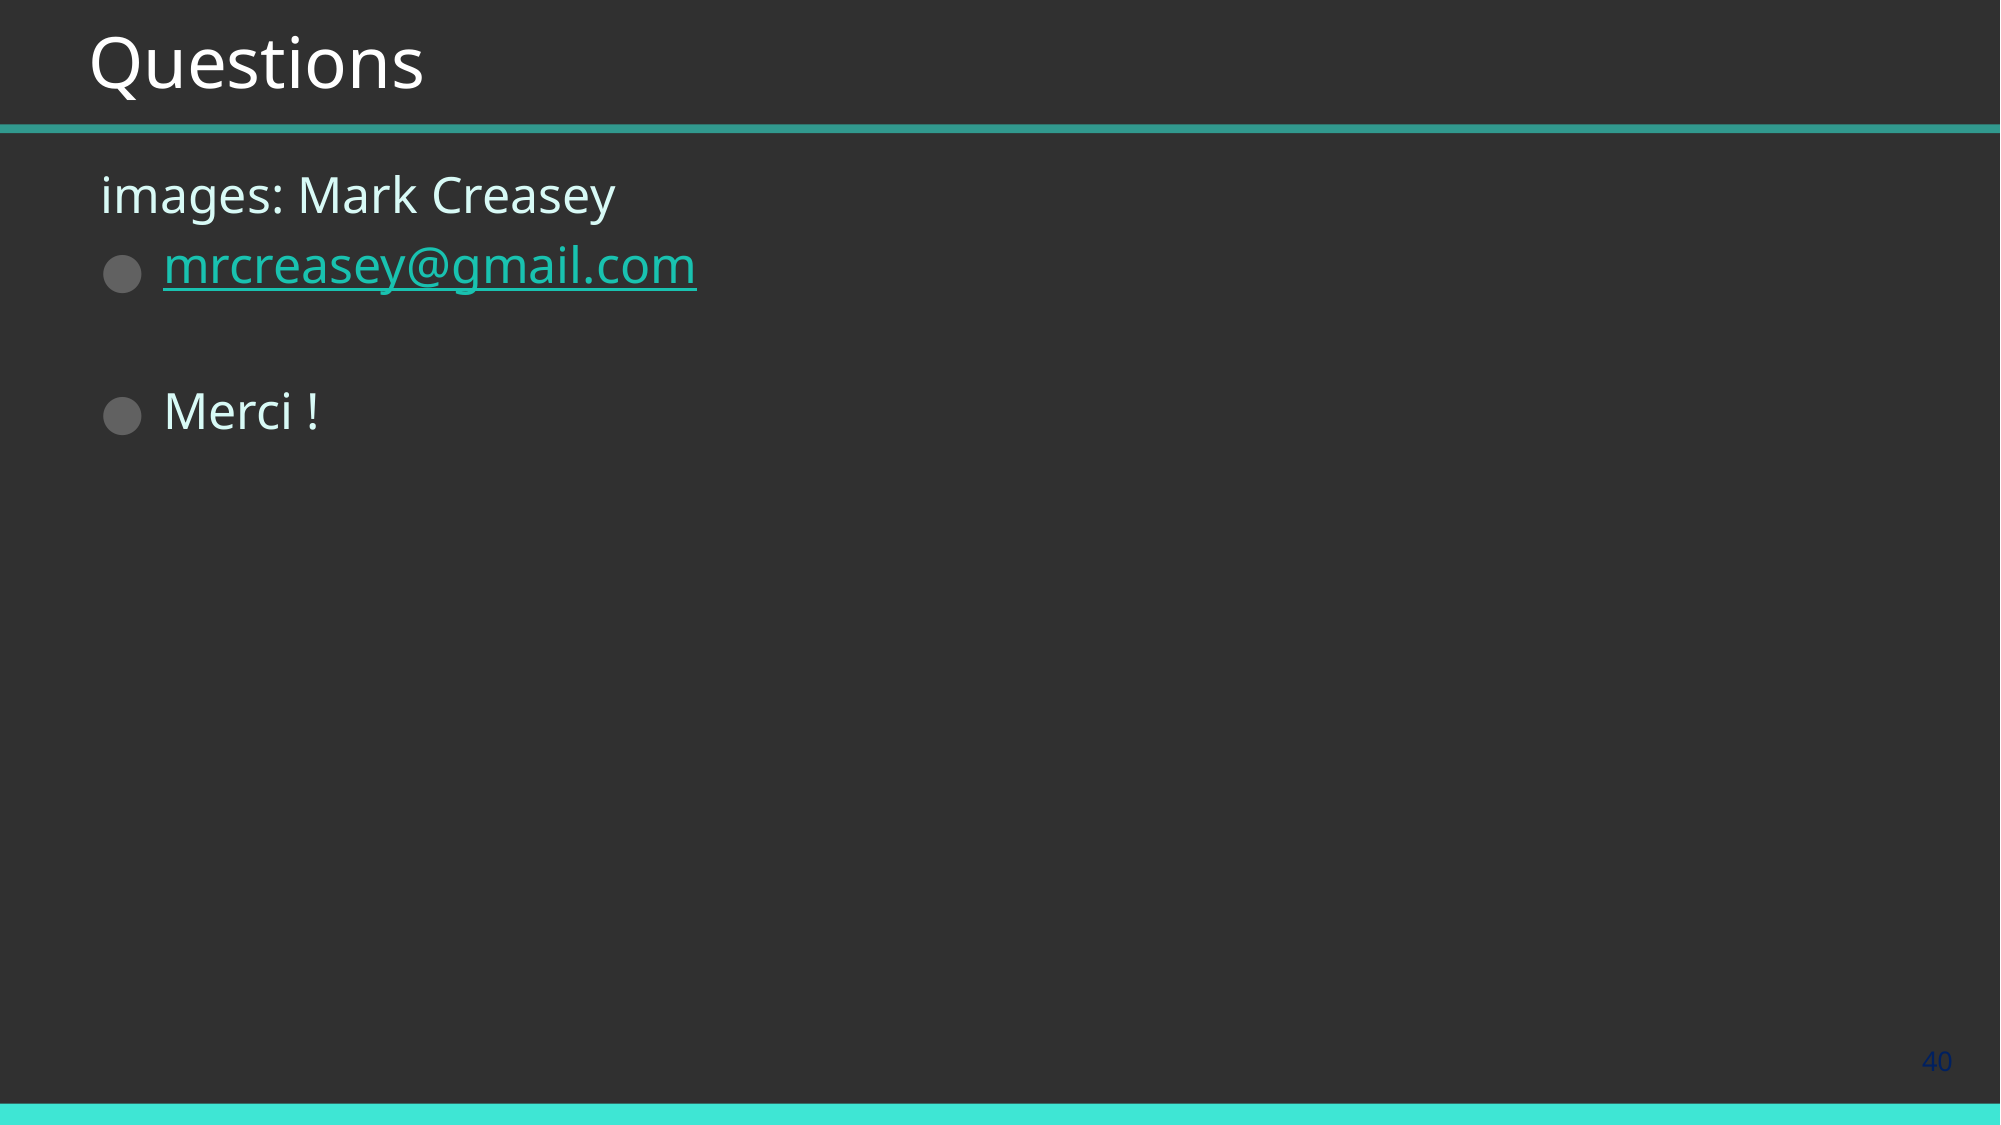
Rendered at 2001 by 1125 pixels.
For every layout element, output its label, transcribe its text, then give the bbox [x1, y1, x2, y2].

slide_number 40 [1853, 1019, 1974, 1106]
title Questions [68, 0, 1932, 123]
list images: Mark Creasey mrcreasey@gmail.com Merci ! [68, 134, 1932, 1087]
